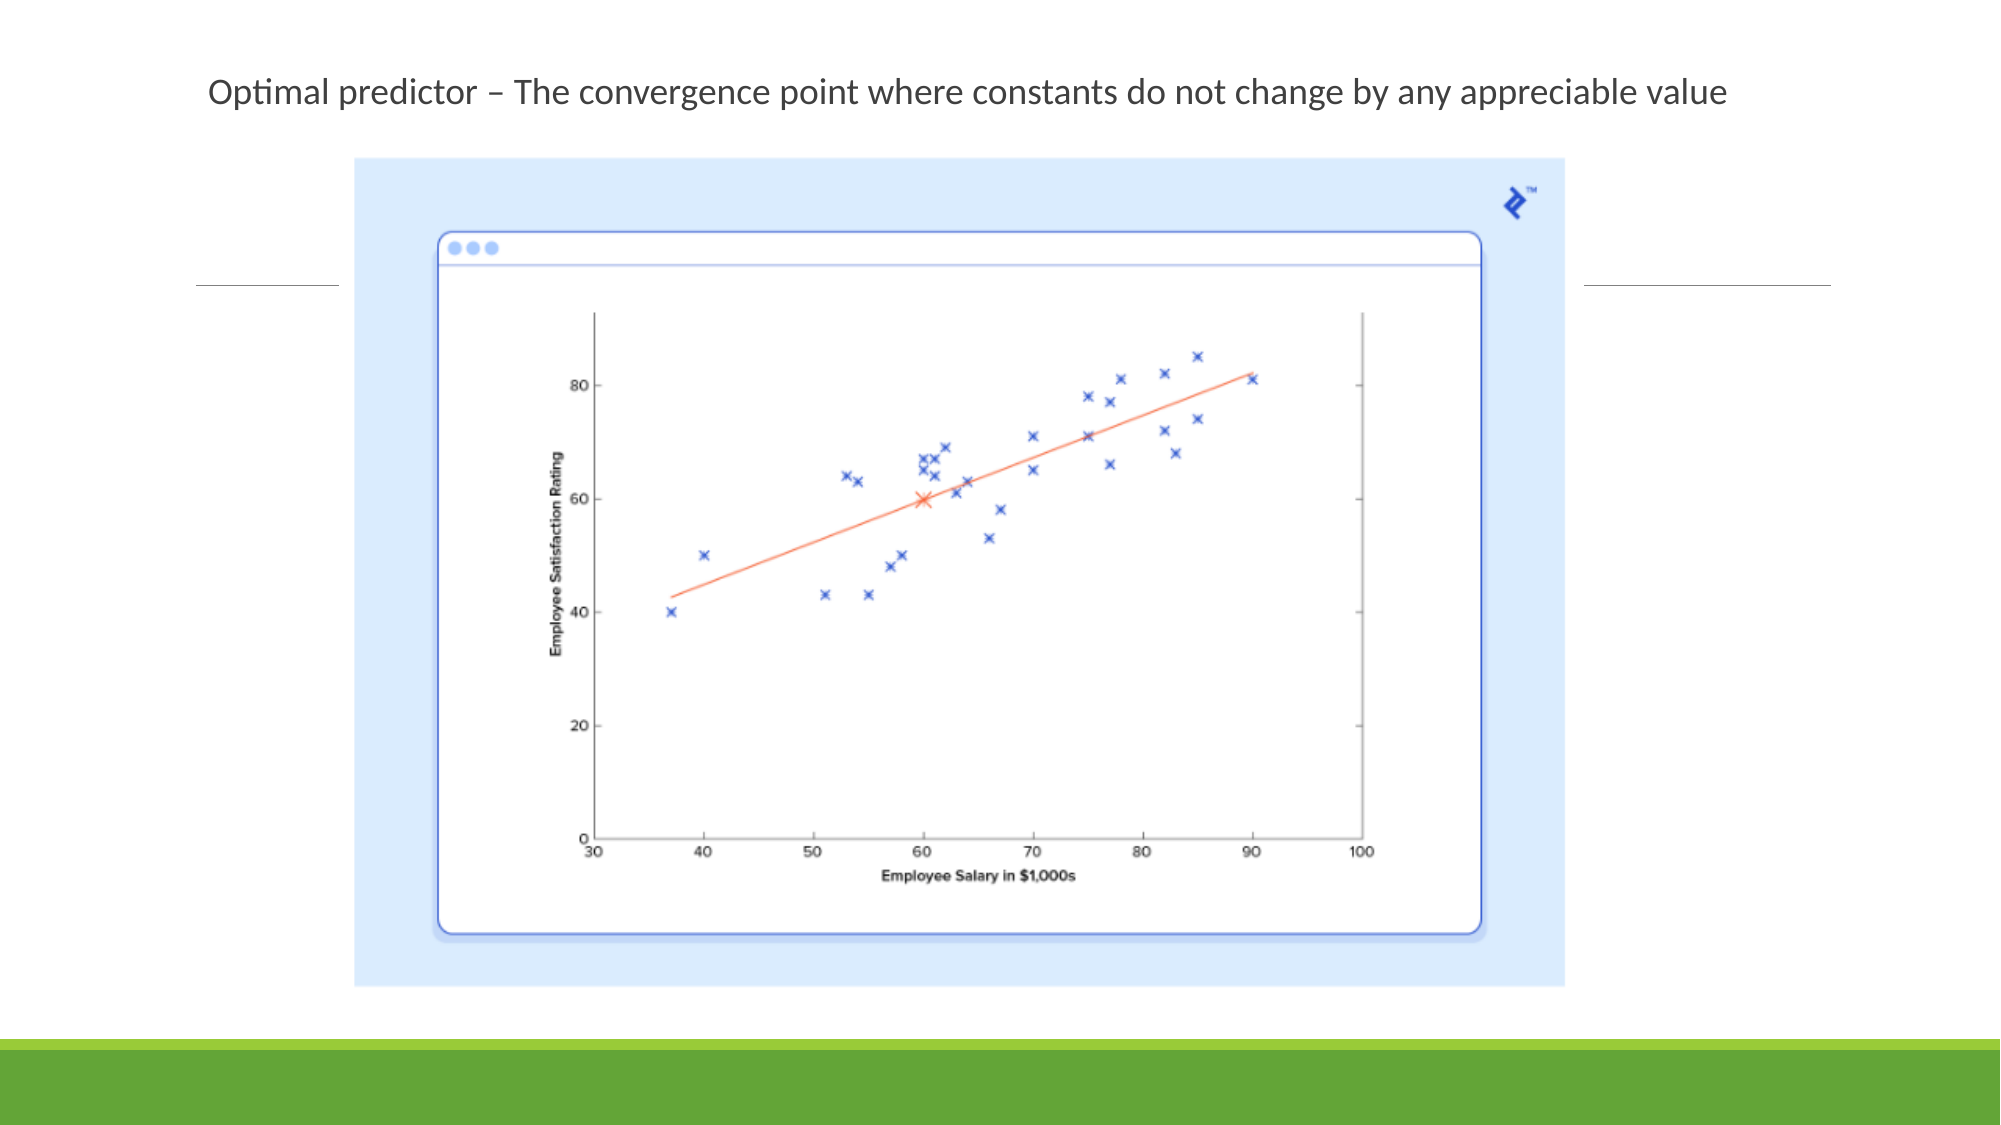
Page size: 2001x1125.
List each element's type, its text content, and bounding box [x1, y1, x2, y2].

list Optimal predictor – The convergence point where constants do not change by any appreciable value [136, 0, 1787, 572]
picture [338, 150, 1584, 992]
